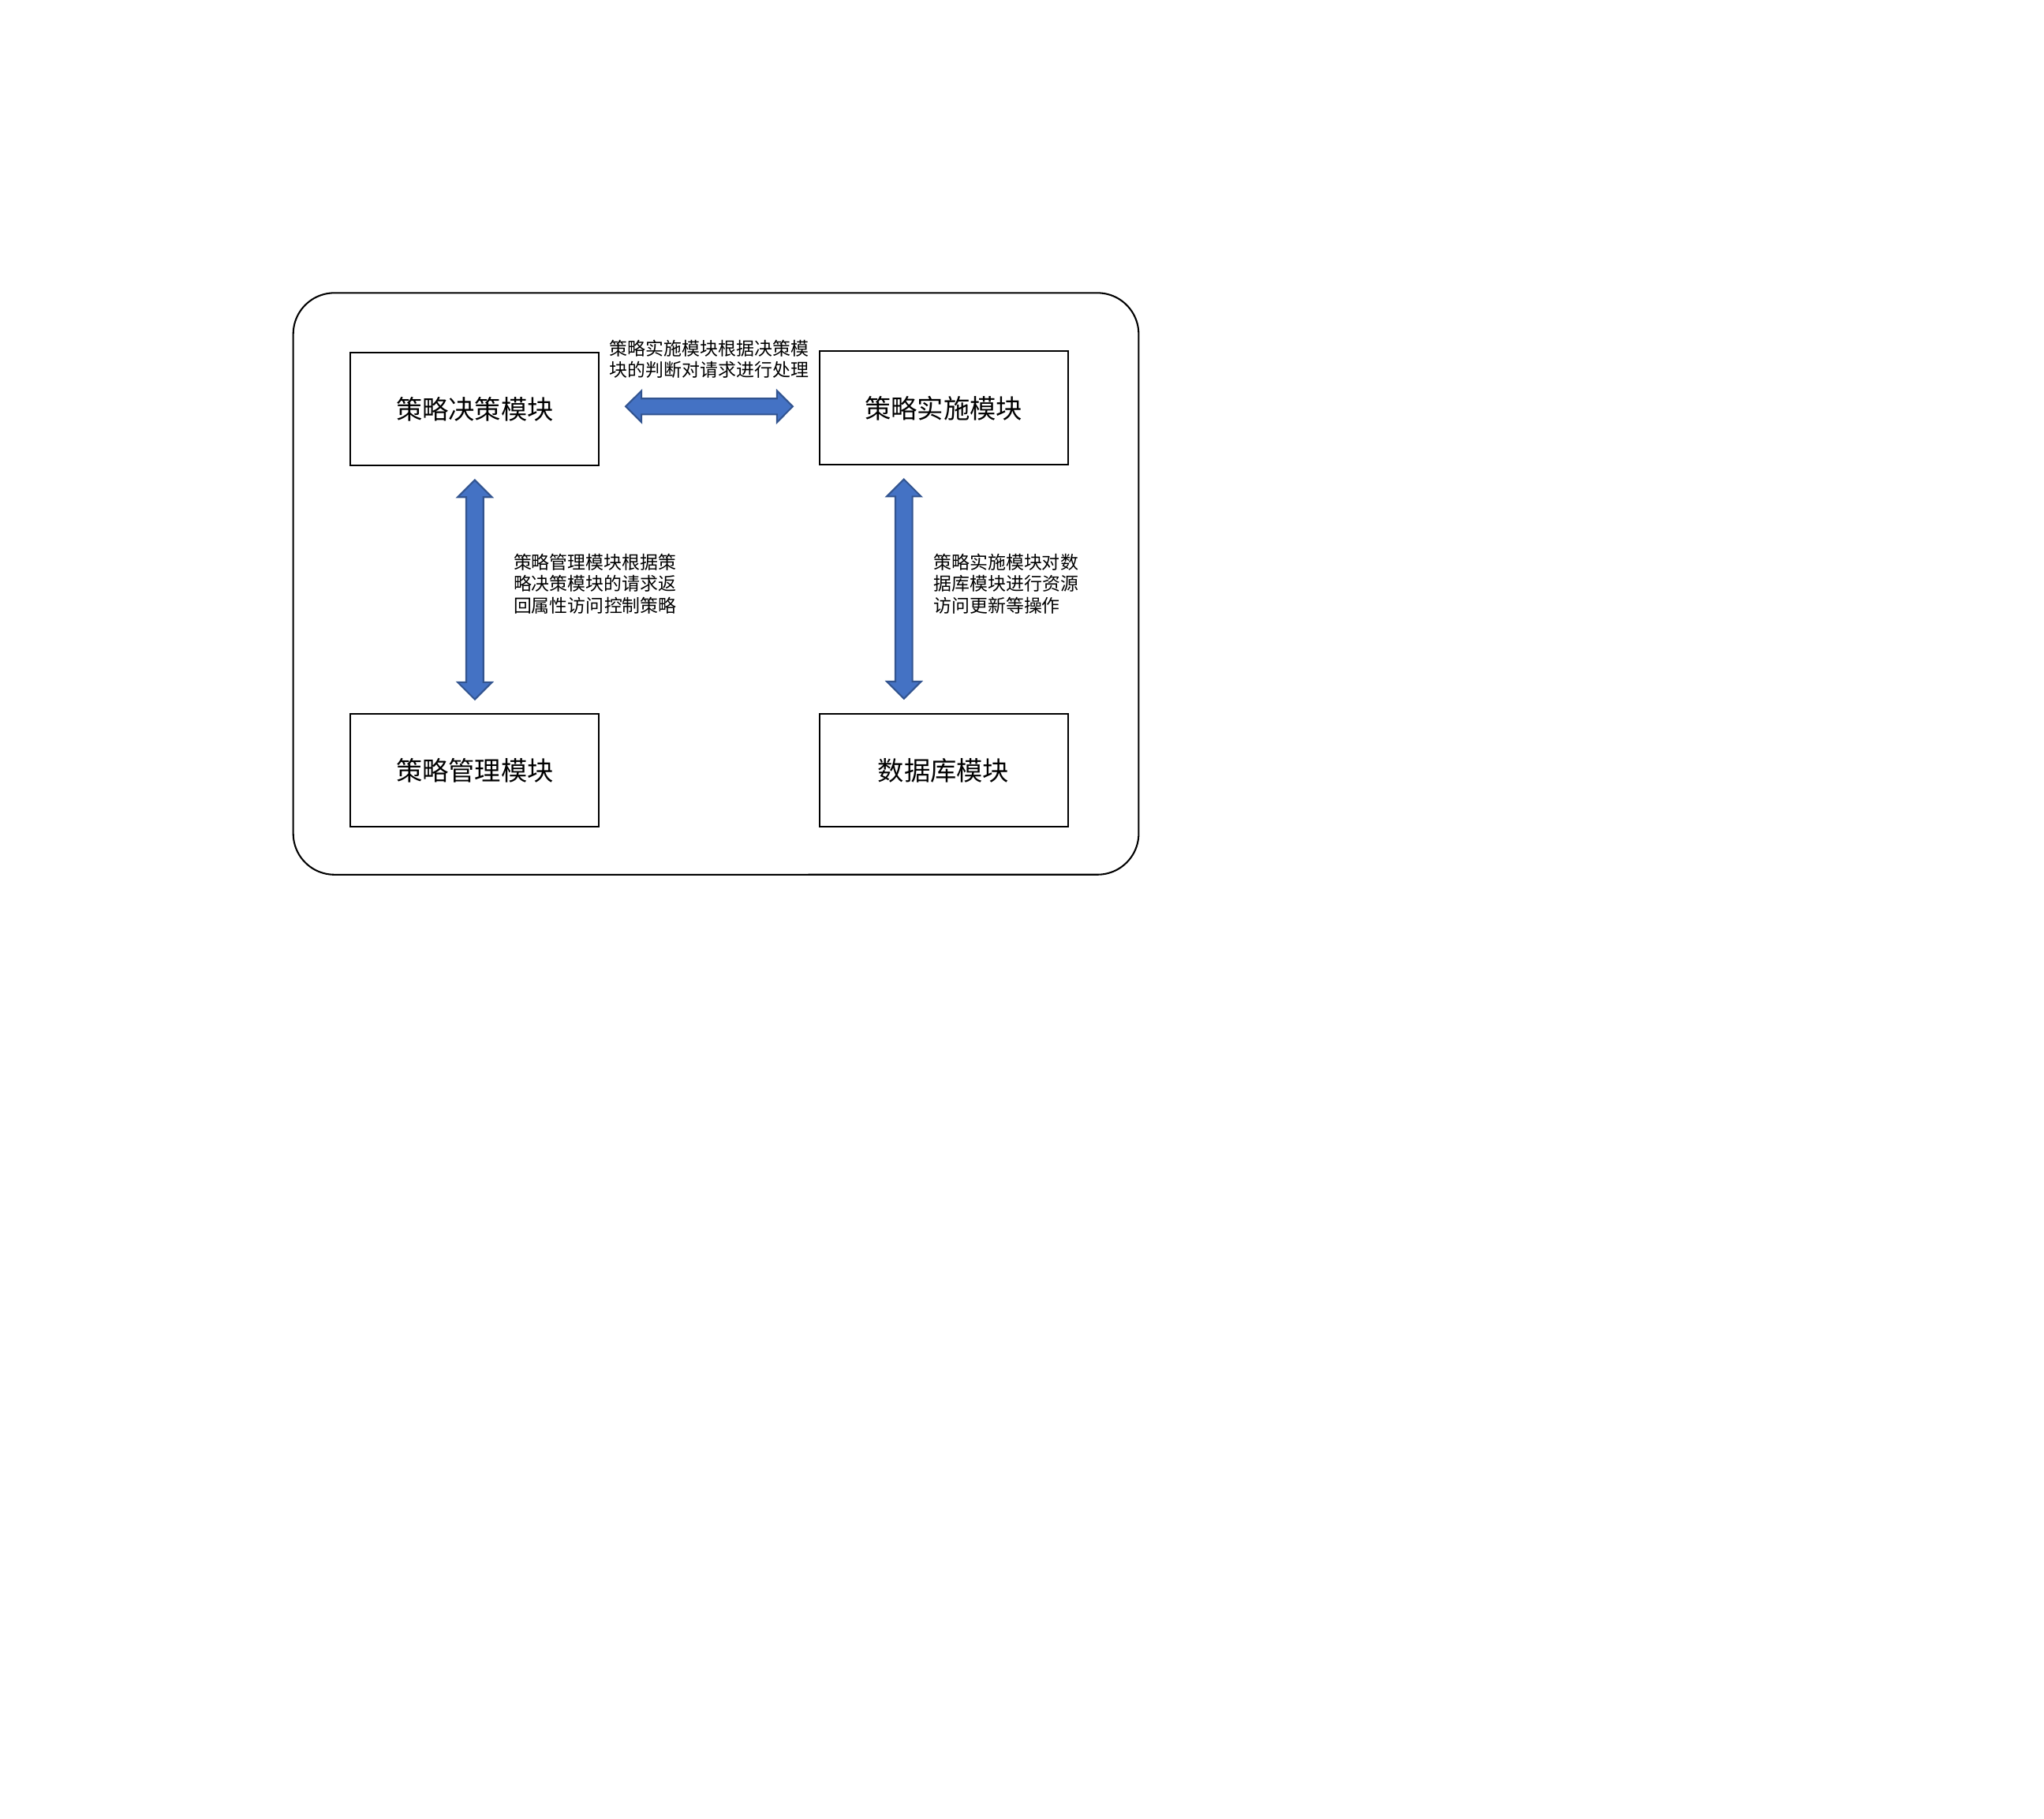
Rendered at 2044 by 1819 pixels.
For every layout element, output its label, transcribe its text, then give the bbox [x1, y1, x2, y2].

text_box 策略实施模块 [819, 350, 1069, 465]
text_box [884, 478, 924, 700]
text_box 策略管理模块根据策 略决策模块的请求返 回属性访问控制策略 [502, 544, 689, 622]
text_box 数据库模块 [819, 713, 1069, 827]
text_box [624, 388, 794, 424]
text_box 策略决策模块 [349, 352, 600, 466]
text_box [292, 292, 1140, 876]
text_box 策略实施模块根据决策模 块的判断对请求进行处理 [597, 331, 821, 387]
text_box 策略管理模块 [349, 713, 600, 827]
text_box 策略实施模块对数 据库模块进行资源 访问更新等操作 [921, 544, 1091, 622]
text_box [455, 479, 495, 701]
